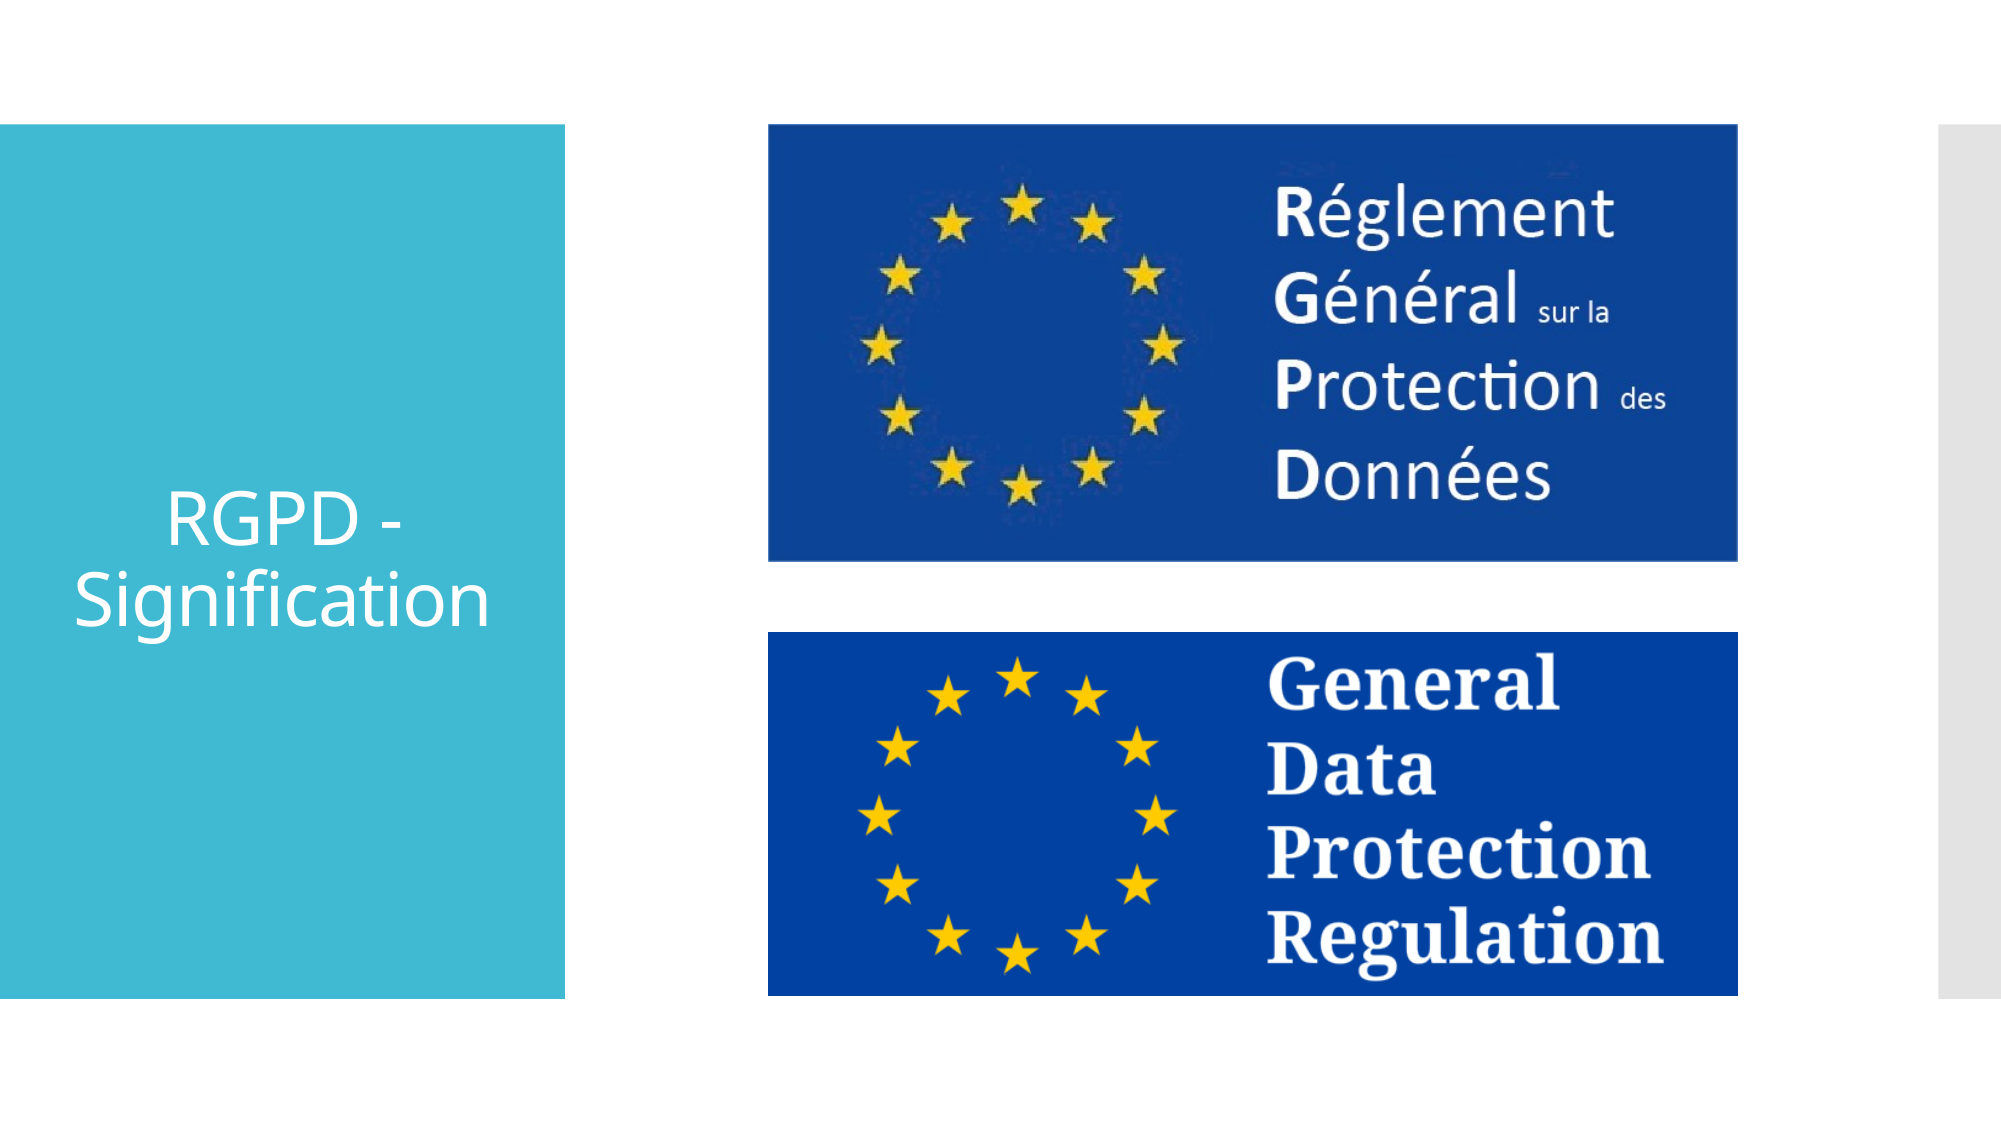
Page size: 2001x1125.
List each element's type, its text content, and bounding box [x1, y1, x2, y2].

title RGPD - Signification [41, 184, 525, 940]
picture [768, 632, 1739, 996]
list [768, 124, 1739, 562]
